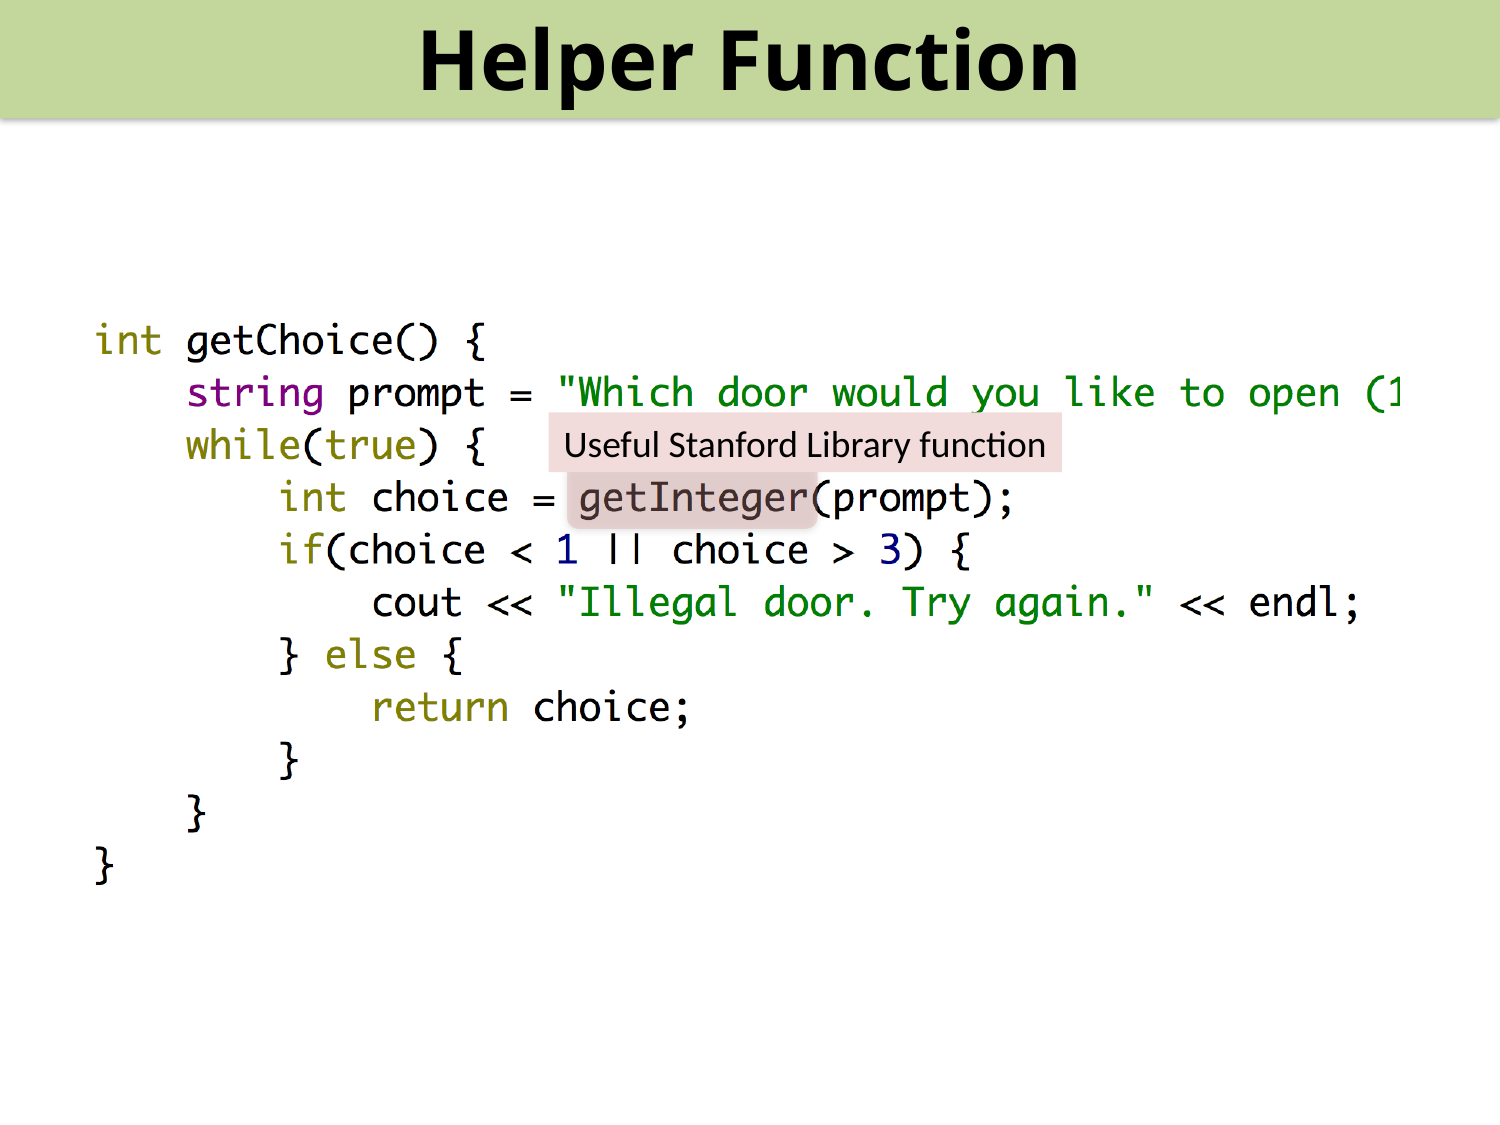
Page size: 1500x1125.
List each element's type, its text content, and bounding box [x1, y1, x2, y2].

text_box Helper Function [0, 0, 1500, 122]
picture [90, 312, 1401, 896]
